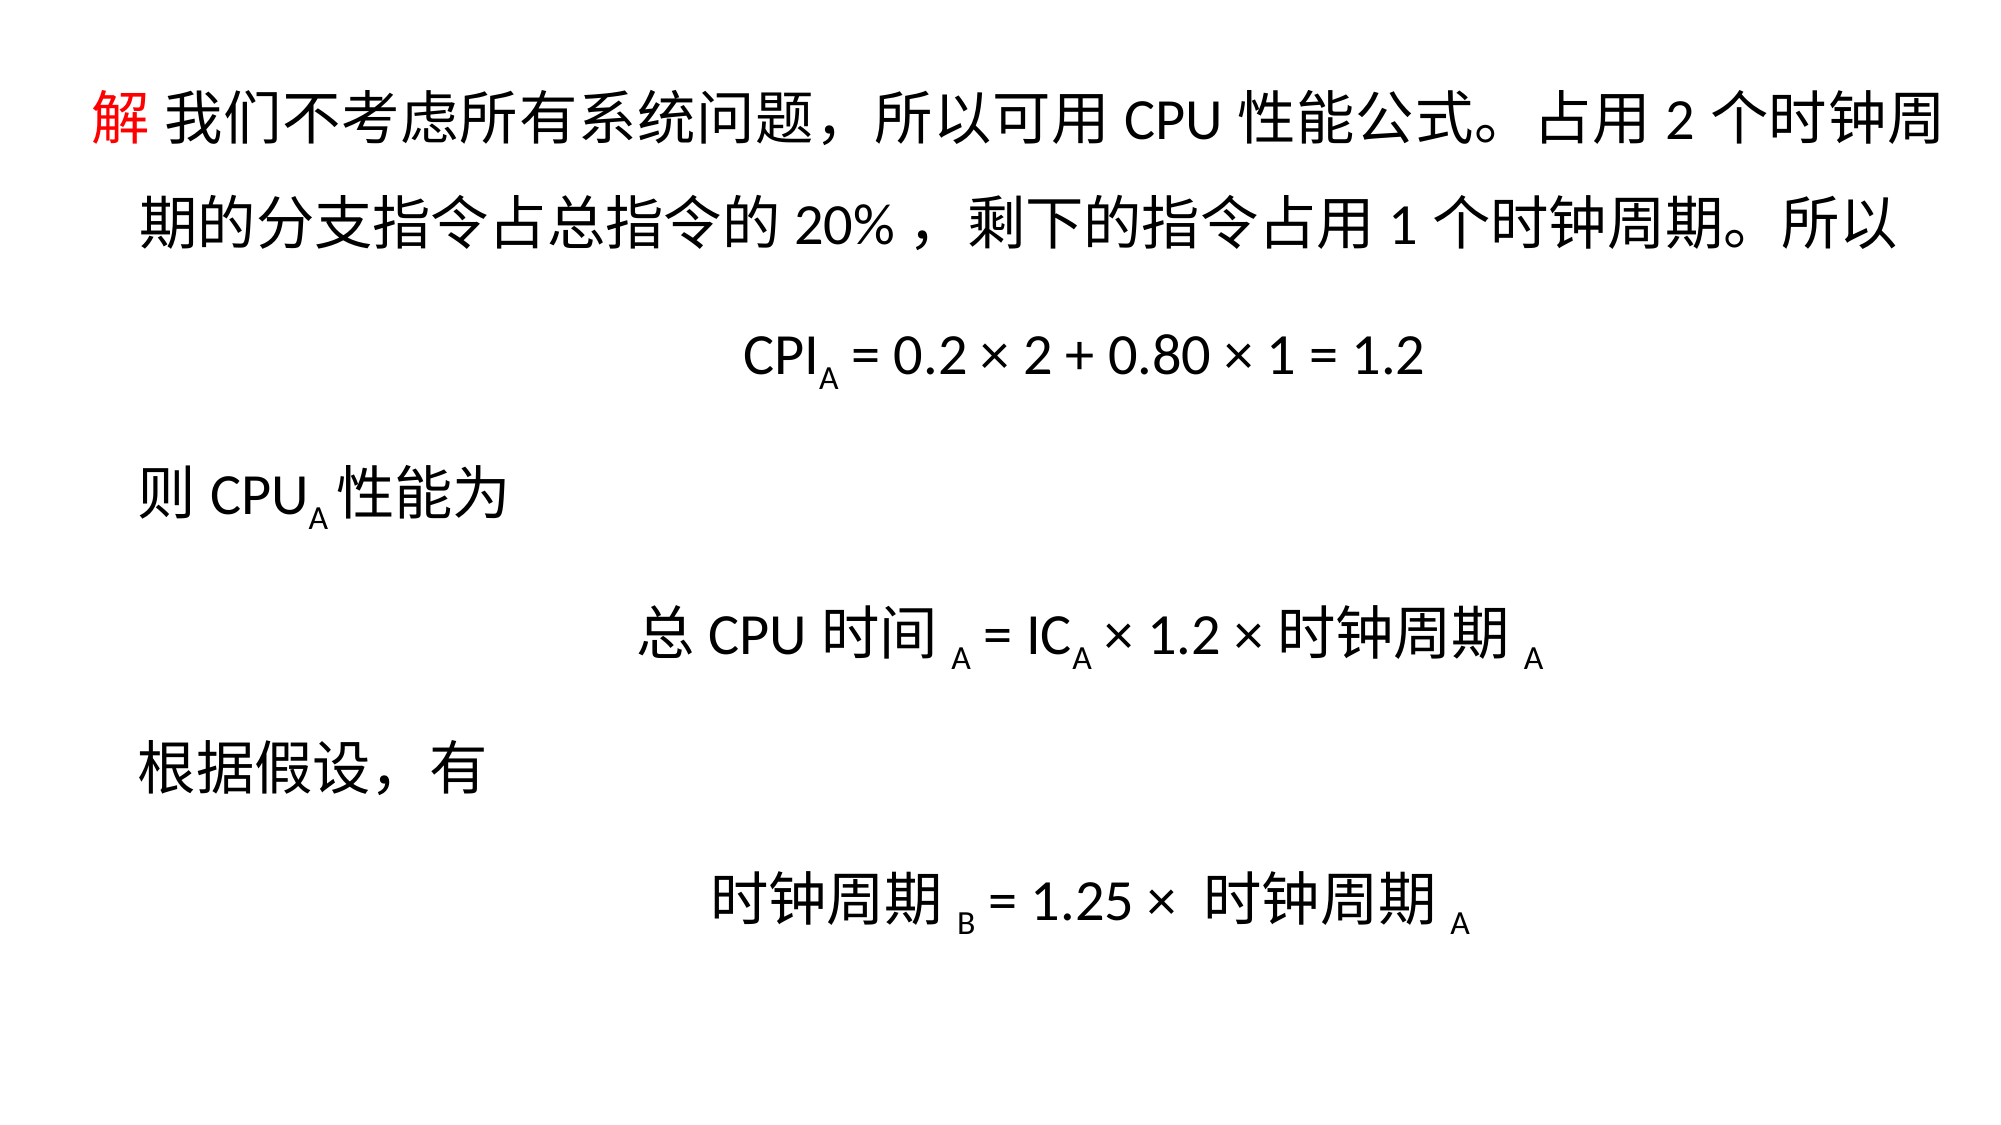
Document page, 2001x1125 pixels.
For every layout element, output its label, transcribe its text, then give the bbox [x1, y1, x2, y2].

list 解 我们不考虑所有系统问题，所以可用CPU性能公式。占用2个时钟周期的分支指令占总指令的20%，剩下的指令占用1个时钟周期。所以 CPIA = 0.2 × 2 + 0.80 × 1 = 1.2 则CPUA性能为 总CPU时间A = ICA × 1.2 ×时钟周期A 根据假设，有 时钟周期B = 1.25 × 时钟周期A [49, 39, 1961, 1100]
